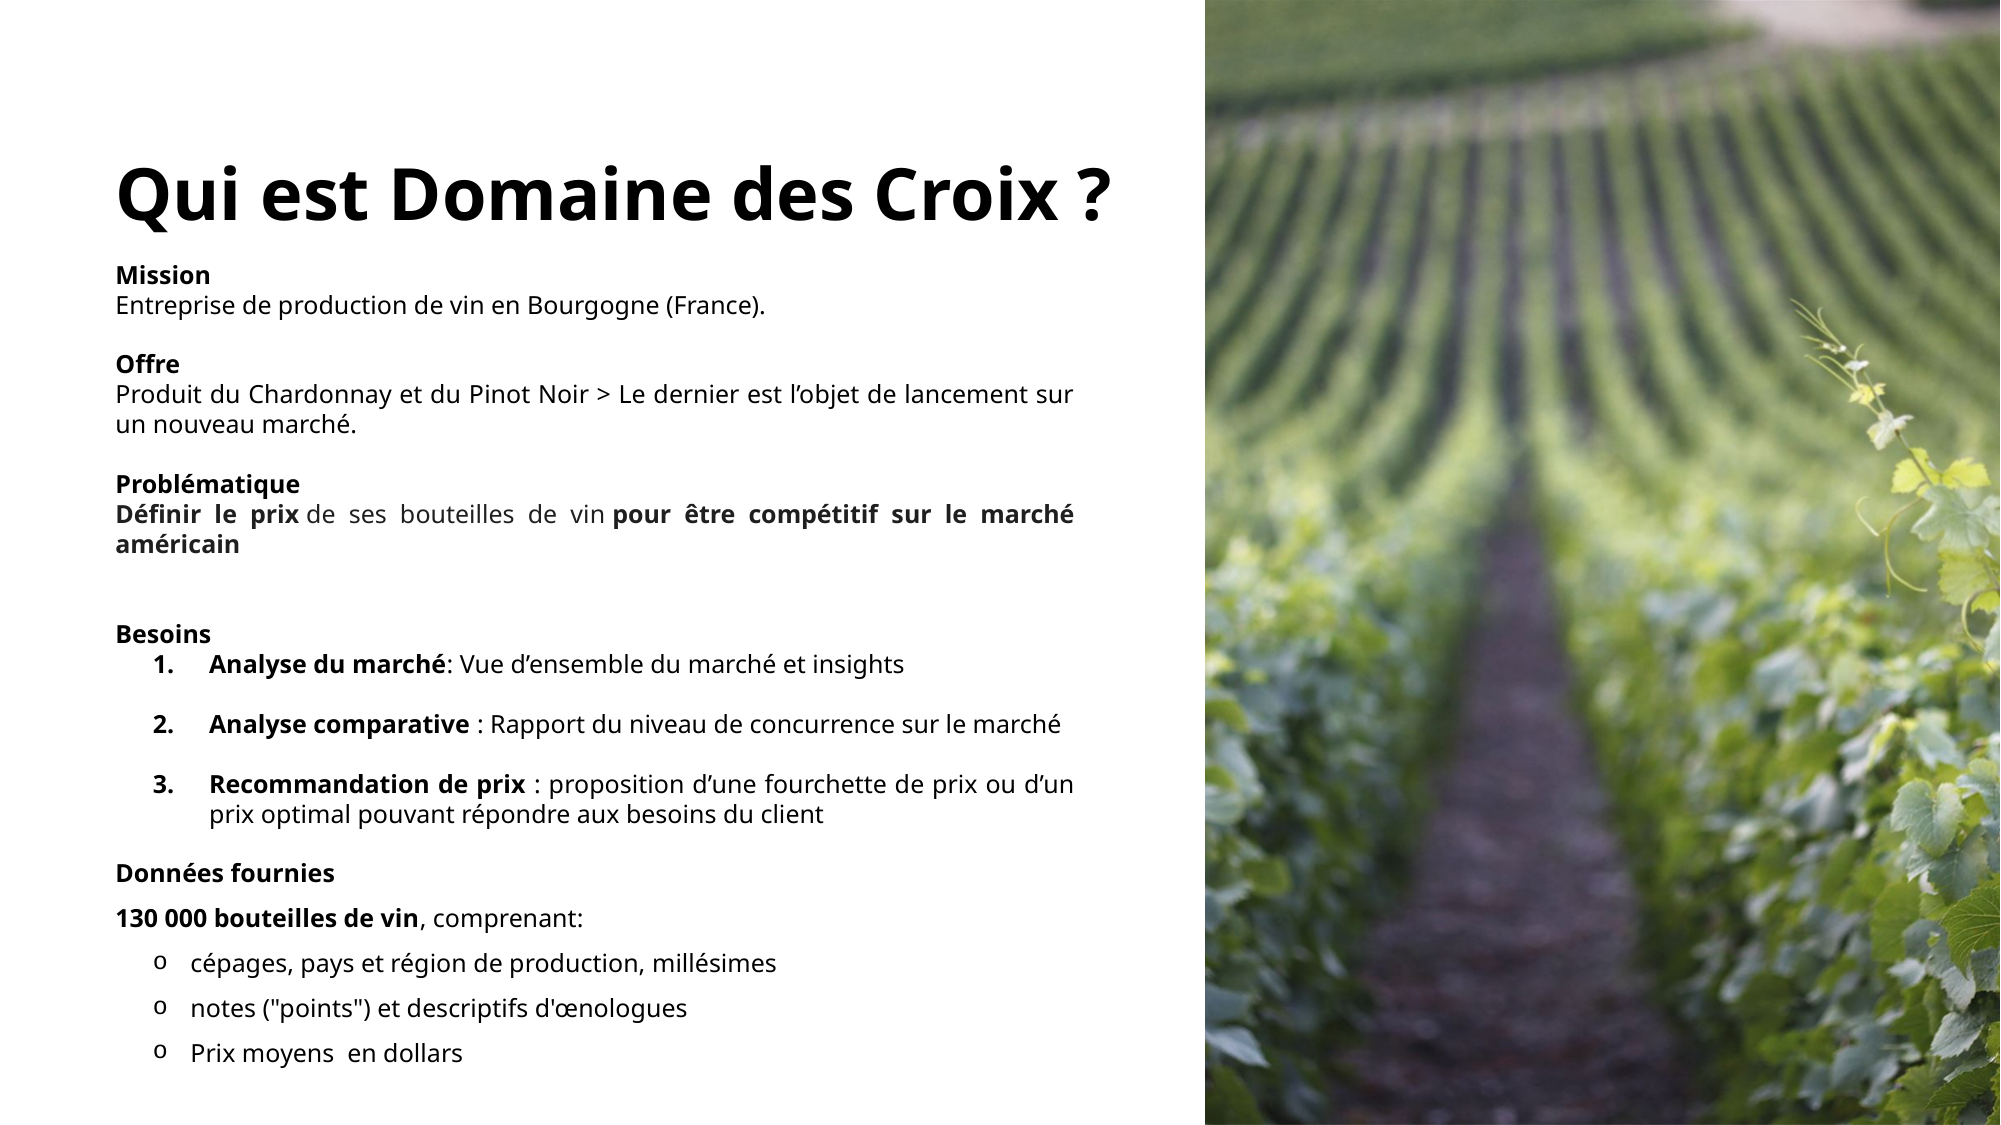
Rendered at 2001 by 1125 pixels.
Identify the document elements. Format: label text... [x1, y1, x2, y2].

text_box [0, 0, 1204, 1125]
title Qui est Domaine des Croix ? [100, 98, 1131, 291]
text_box Mission Entreprise de production de vin en Bourgogne (France). Offre Produit du Chardonnay et du Pinot Noir > Le dernier est l’objet de lancement sur un nouveau marché. Problématique Définir le prix de ses bouteilles de vin pour être compétitif sur le marché américain Besoins Analyse du marché: Vue d’ensemble du marché et insights Analyse comparative : Rapport du niveau de concurrence sur le marché Recommandation de prix : proposition d’une fourchette de prix ou d’un prix optimal pouvant répondre aux besoins du client Données fournies 130 000 bouteilles de vin, comprenant: cépages, pays et région de production, millésimes notes ("points") et descriptifs d'œnologues Prix moyens en dollars [100, 251, 1091, 1003]
picture [1204, 0, 2000, 1125]
